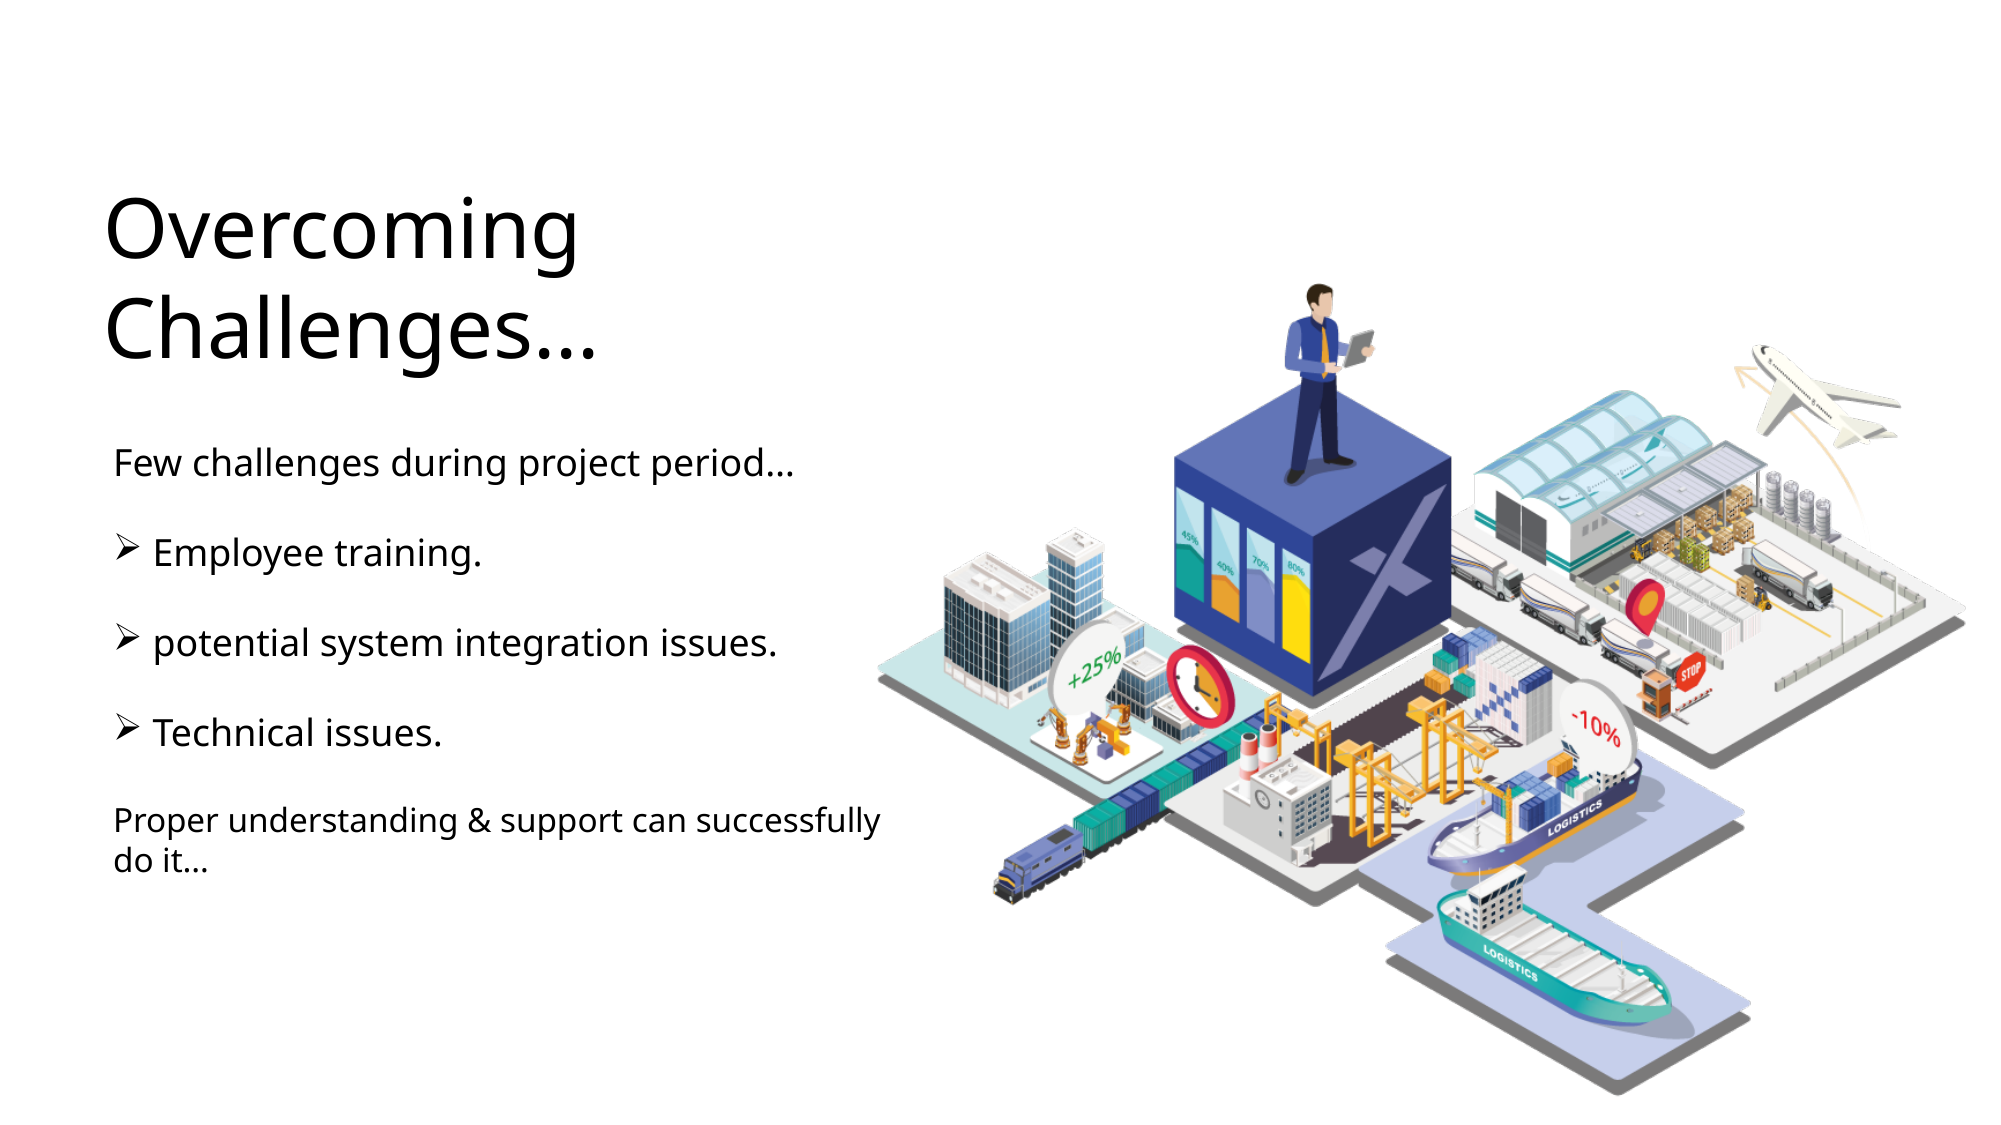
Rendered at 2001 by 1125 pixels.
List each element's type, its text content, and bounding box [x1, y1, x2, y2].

text_box Few challenges during project period… Employee training. potential system integration issues. Technical issues. Proper understanding & support can successfully do it… [98, 431, 845, 887]
text_box Overcoming Challenges... [88, 167, 1089, 383]
picture [845, 252, 2000, 1125]
